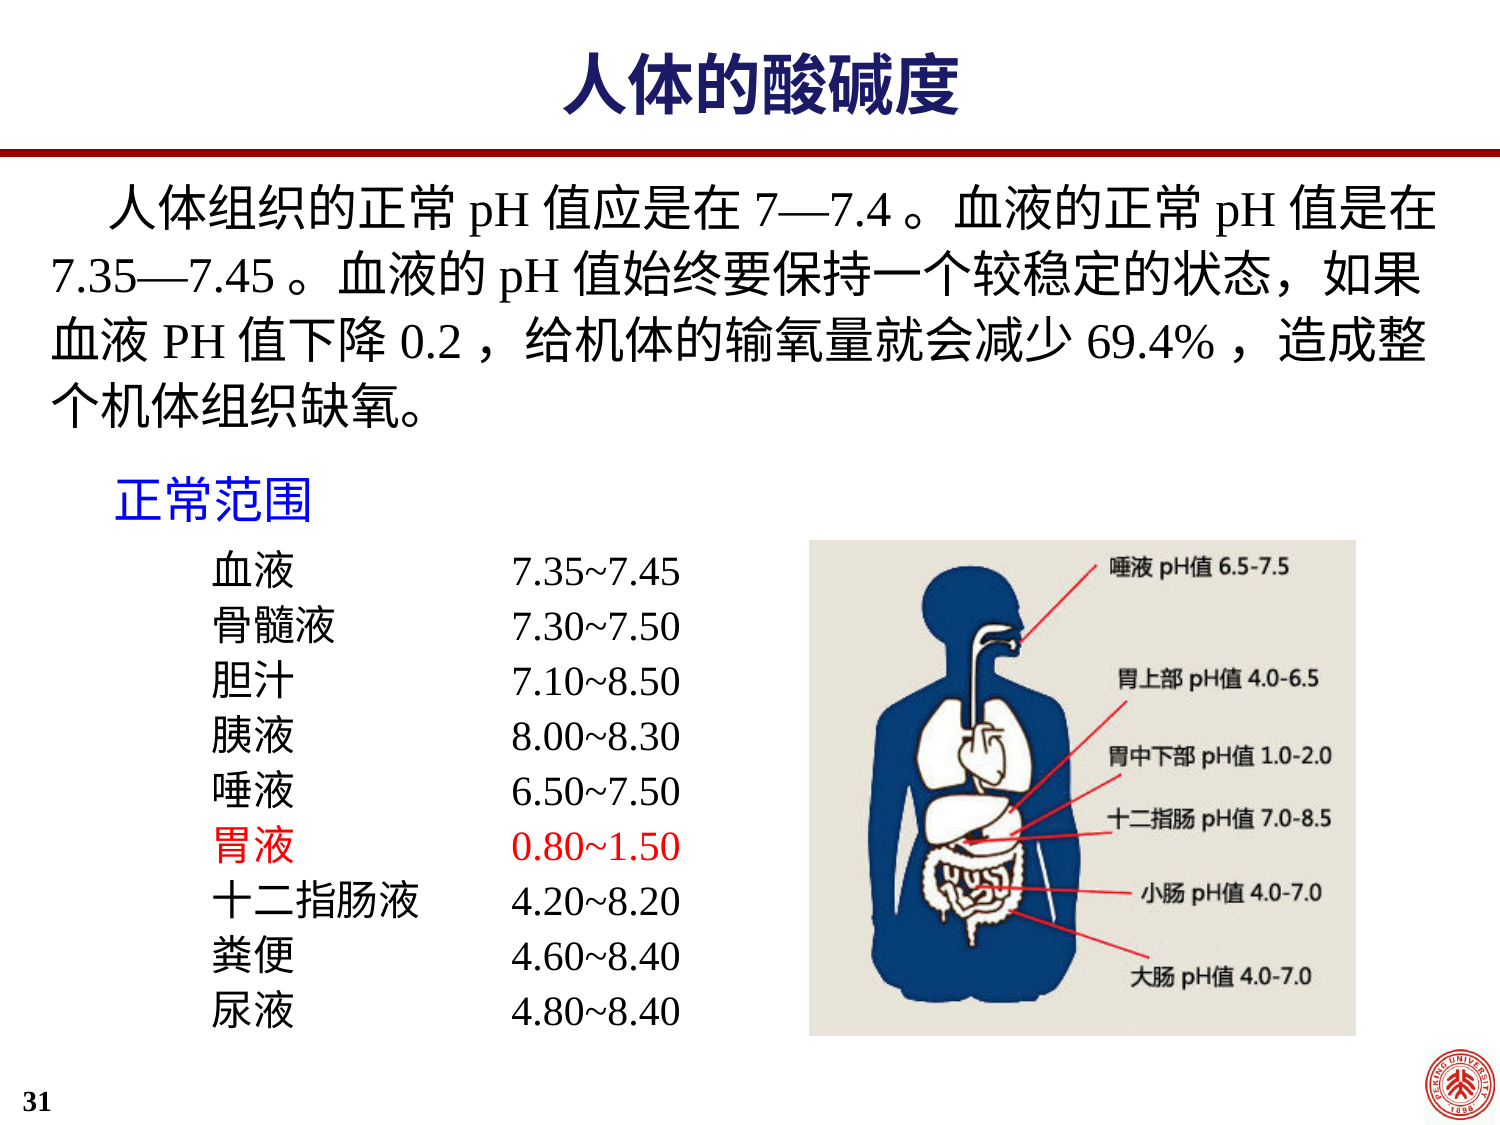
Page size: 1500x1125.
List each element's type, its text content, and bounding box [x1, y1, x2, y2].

text_box 正常范围 [99, 454, 349, 536]
text_box 人体的酸碱度 [123, 20, 1399, 146]
footer 31 [0, 1074, 76, 1113]
picture [808, 540, 1357, 1037]
text_box [0, 149, 1500, 157]
text_box 人体组织的正常pH值应是在7—7.4。血液的正常pH值是在7.35—7.45。血液的pH值始终要保持一个较稳定的状态，如果血液PH值下降0.2，给机体的输氧量就会减少69.4%，造成整个机体组织缺氧。 [35, 163, 1465, 443]
picture [1425, 1049, 1495, 1125]
text_box 血液 7.35~7.45 骨髓液 7.30~7.50 胆汁 7.10~8.50 胰液 8.00~8.30 唾液 6.50~7.50 胃液 0.80~1.50 十二指肠液 4.20~8.20 粪便 4.60~8.40 尿液 4.80~8.40 [196, 531, 752, 1041]
